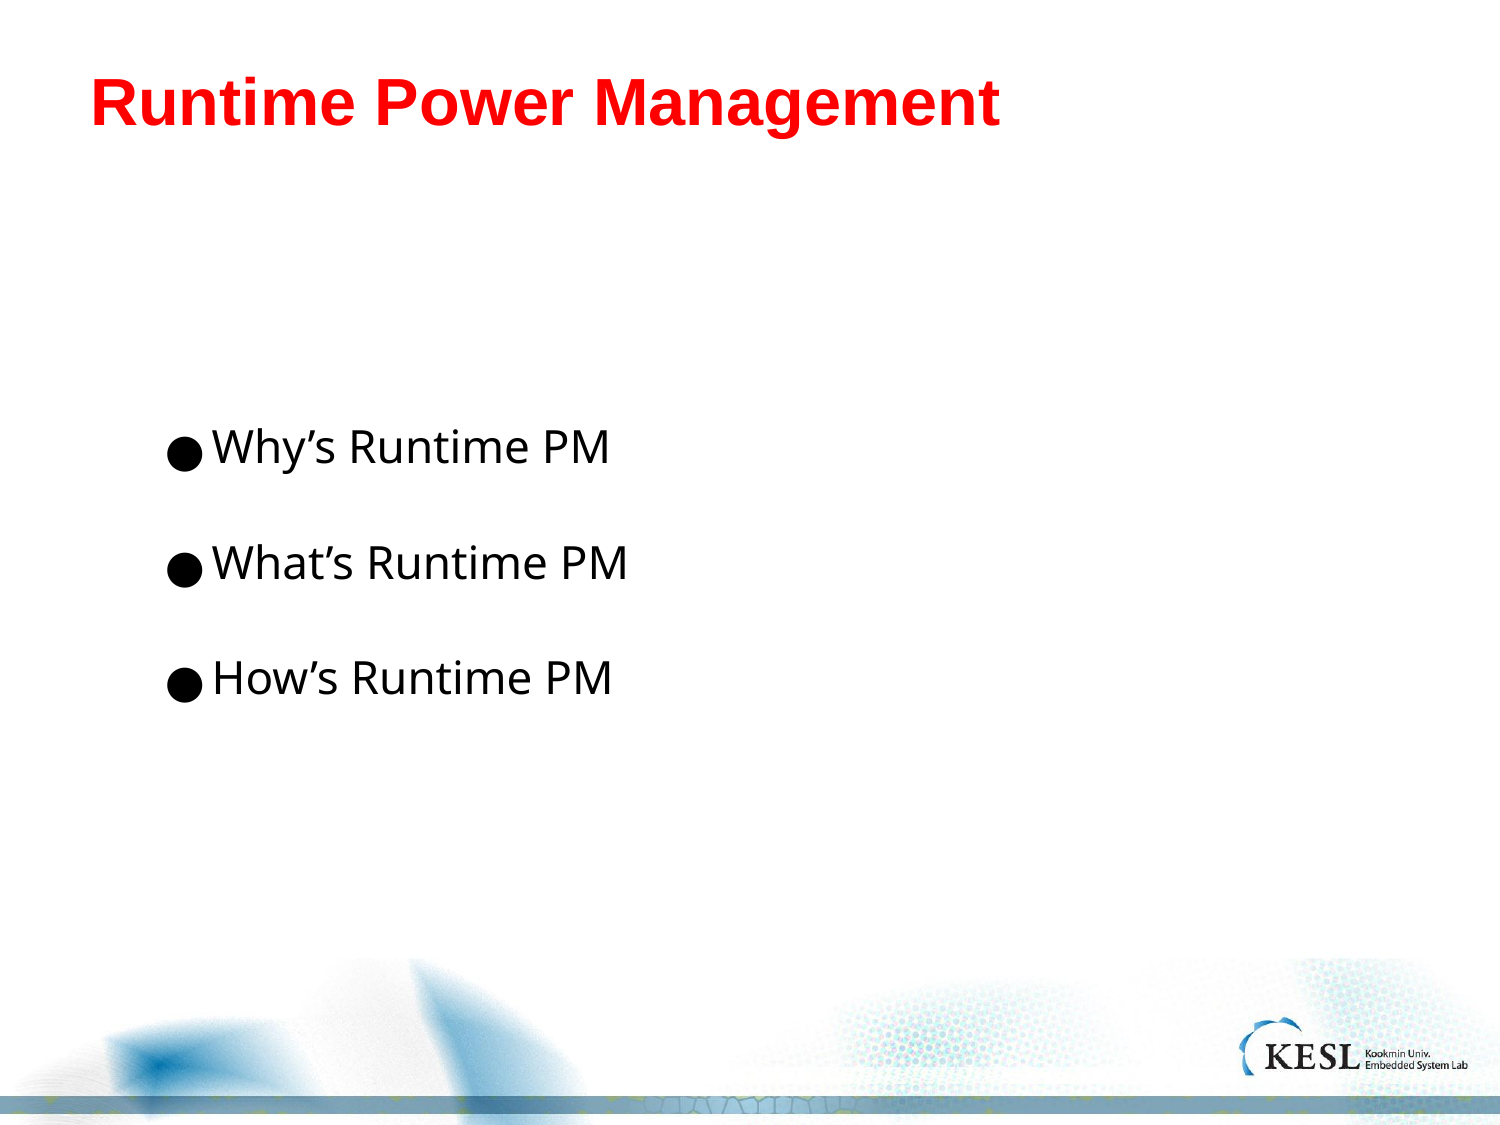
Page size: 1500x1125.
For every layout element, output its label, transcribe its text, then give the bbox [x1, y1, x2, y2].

title Runtime Power Management [75, 45, 1425, 153]
list Why’s Runtime PM What’s Runtime PM How’s Runtime PM [74, 416, 1425, 971]
picture [0, 0, 1500, 1125]
